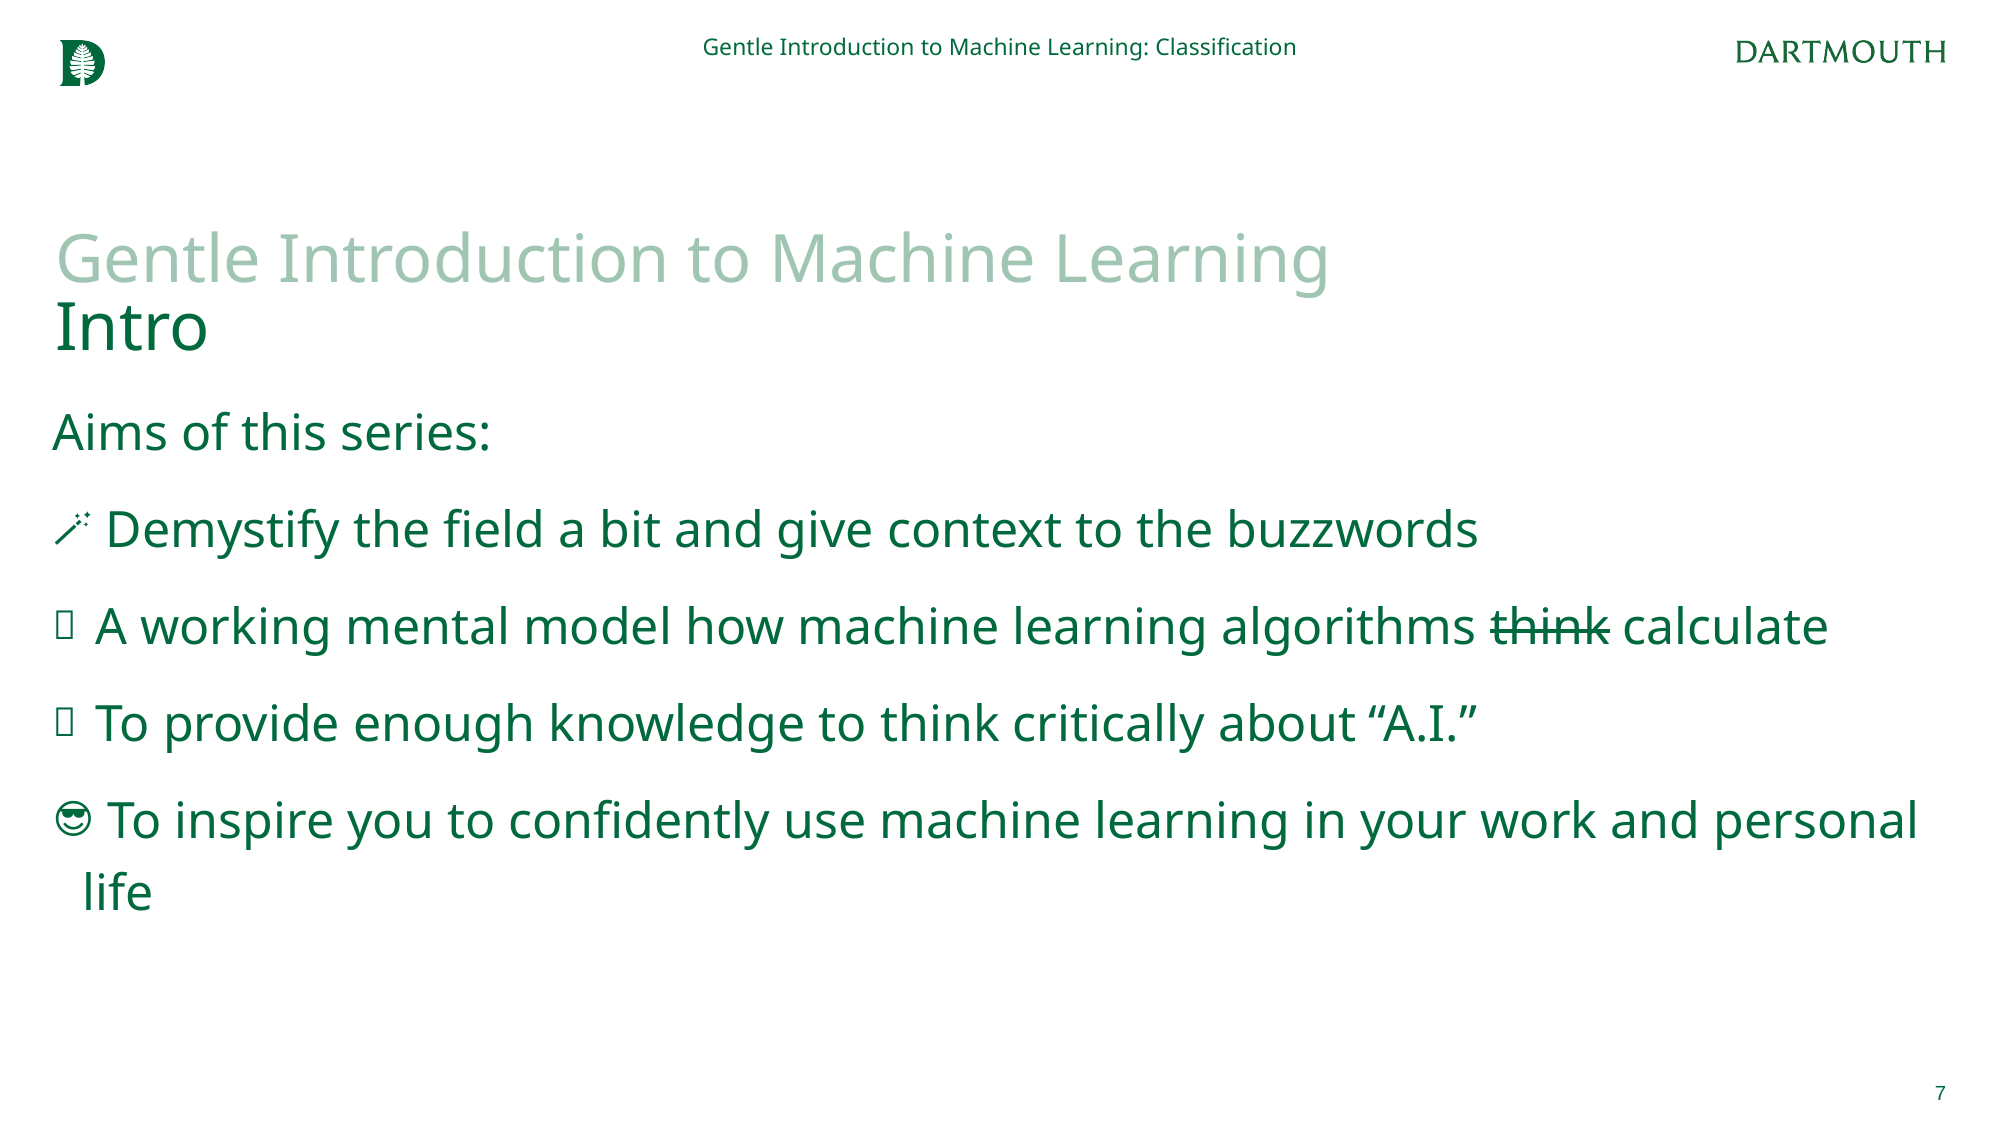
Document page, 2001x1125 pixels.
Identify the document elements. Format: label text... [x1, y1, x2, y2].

title Gentle Introduction to Machine Learning Intro [55, 228, 1950, 380]
list Aims of this series: Demystify the field a bit and give context to the buzzwords A working mental model how machine learning algorithms think calculate To provide enough knowledge to think critically about “A.I.” To inspire you to confidently use machine learning in your work and personal life [52, 388, 1947, 1066]
slide_number 7 [1860, 1074, 1947, 1111]
footer Gentle Introduction to Machine Learning: Classification [390, 30, 1610, 66]
picture [1735, 39, 1947, 64]
picture [60, 40, 105, 86]
